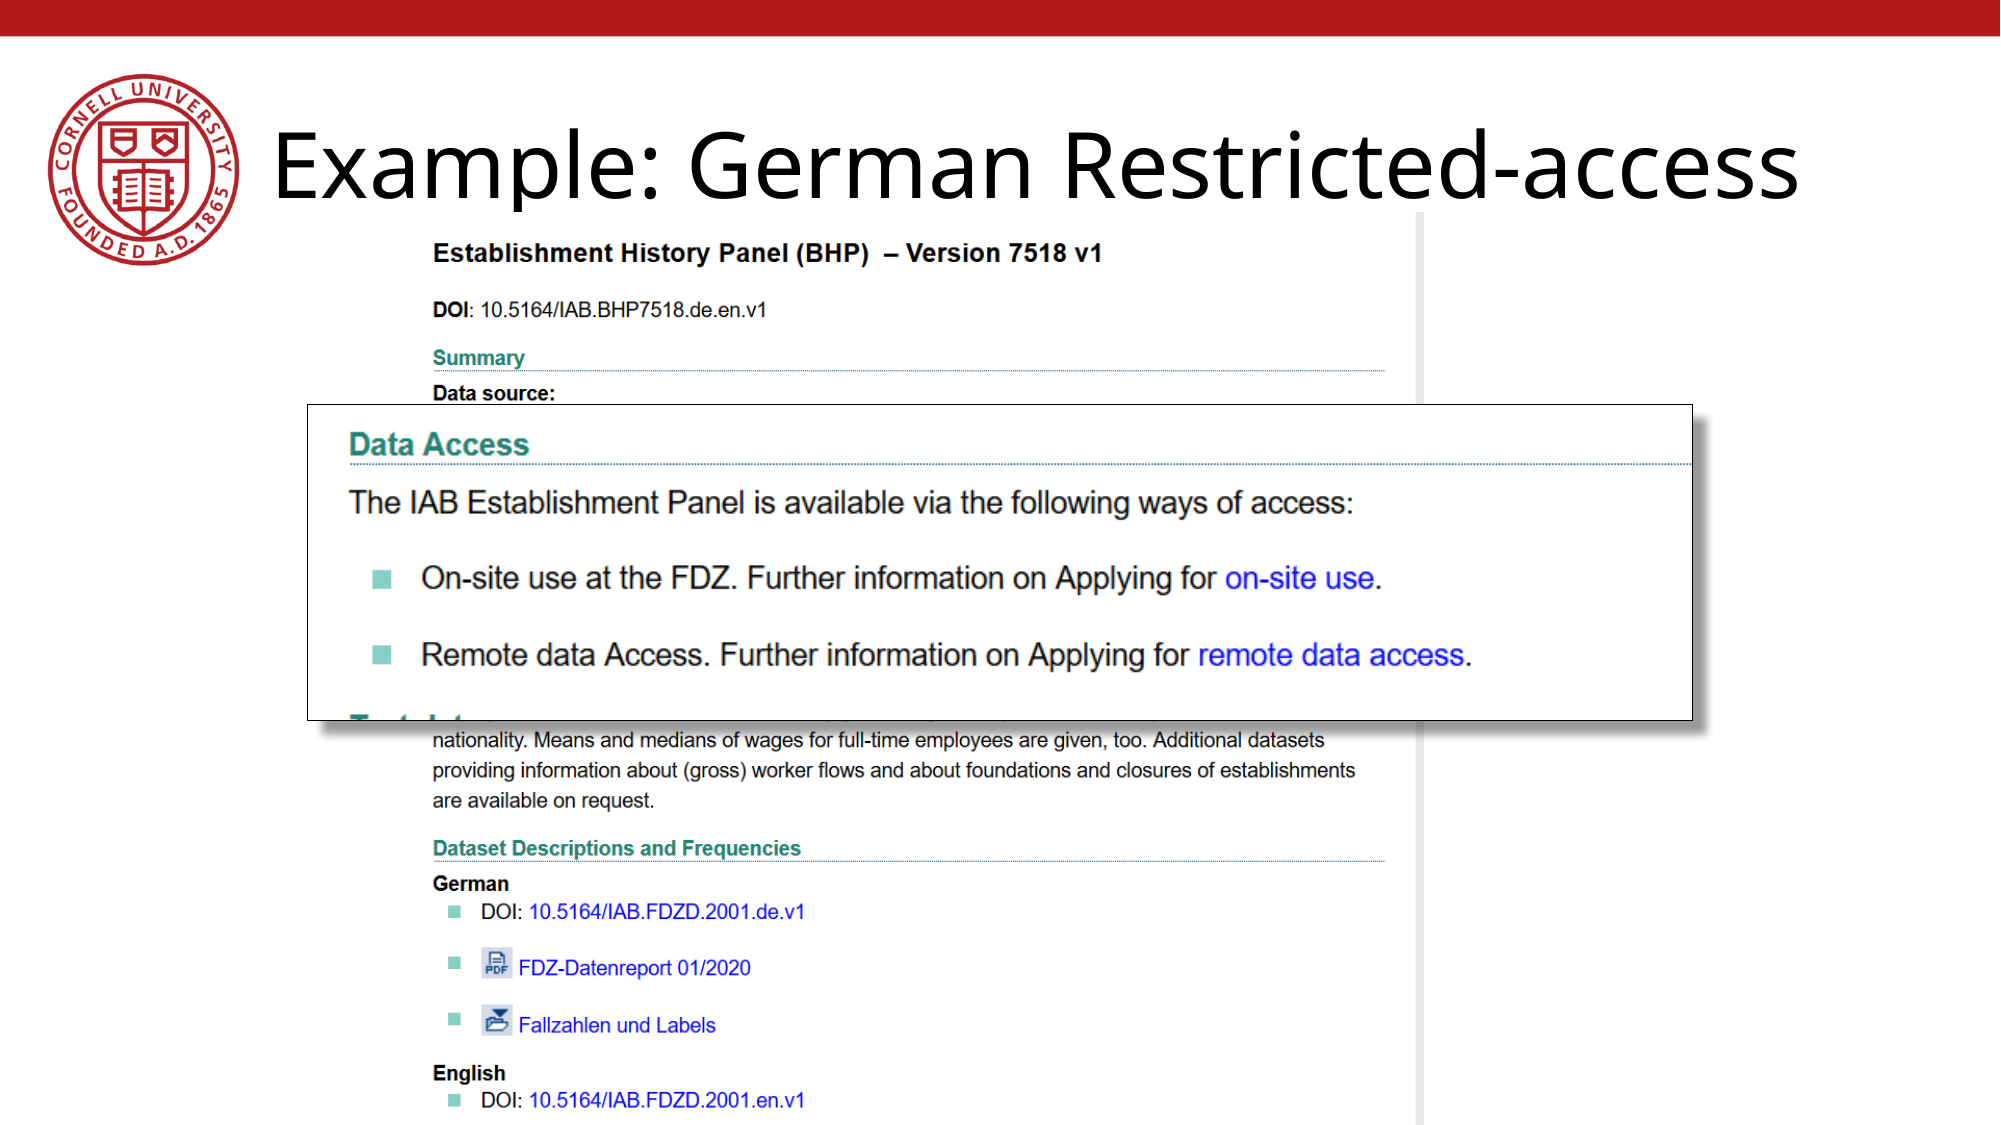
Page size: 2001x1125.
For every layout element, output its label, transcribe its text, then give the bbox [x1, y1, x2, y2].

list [419, 212, 1424, 404]
picture [307, 404, 1693, 721]
picture [39, 65, 255, 274]
title Example: German Restricted-access [255, 59, 1860, 278]
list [419, 721, 1424, 1125]
